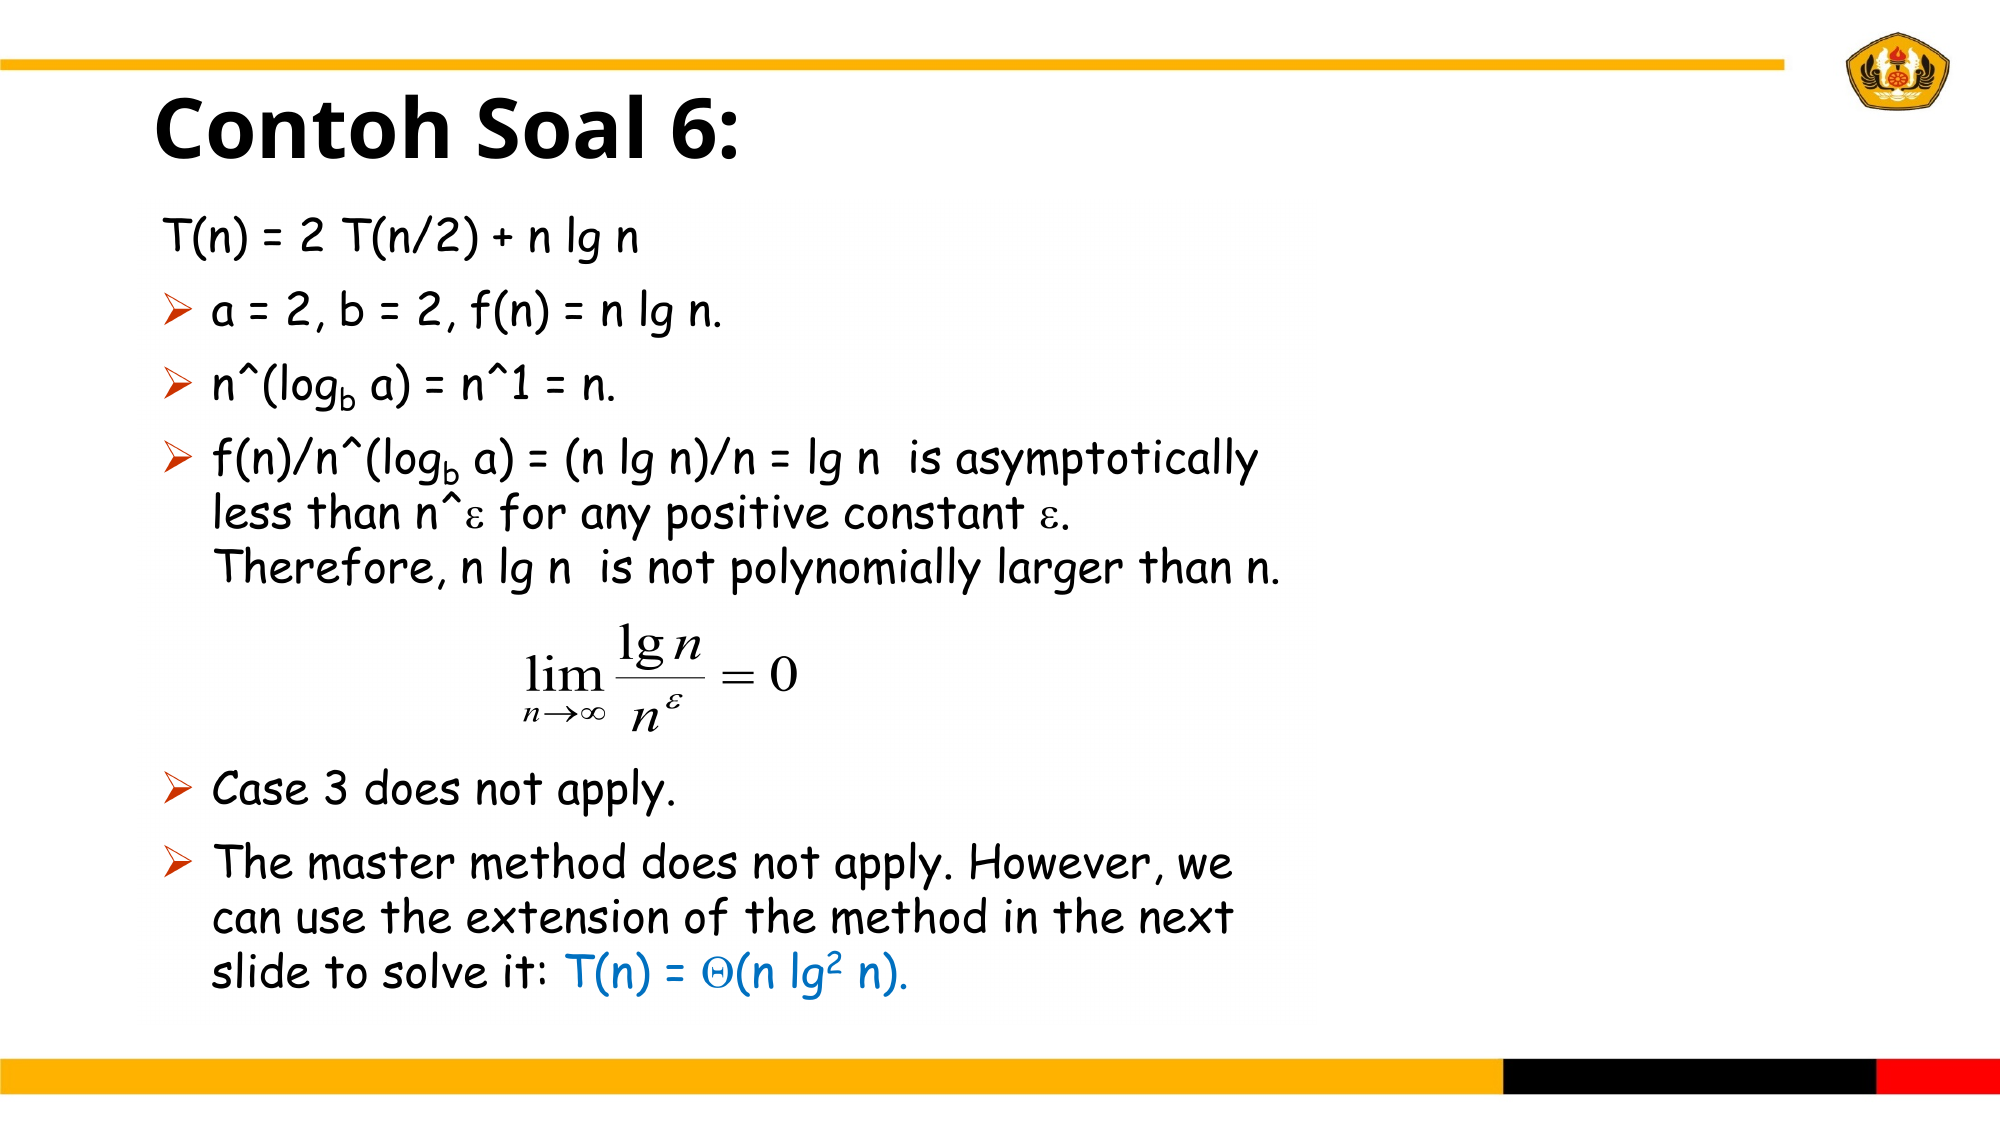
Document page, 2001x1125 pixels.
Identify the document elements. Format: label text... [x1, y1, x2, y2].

picture [0, 0, 2000, 1125]
title Contoh Soal 6: [137, 50, 1863, 213]
